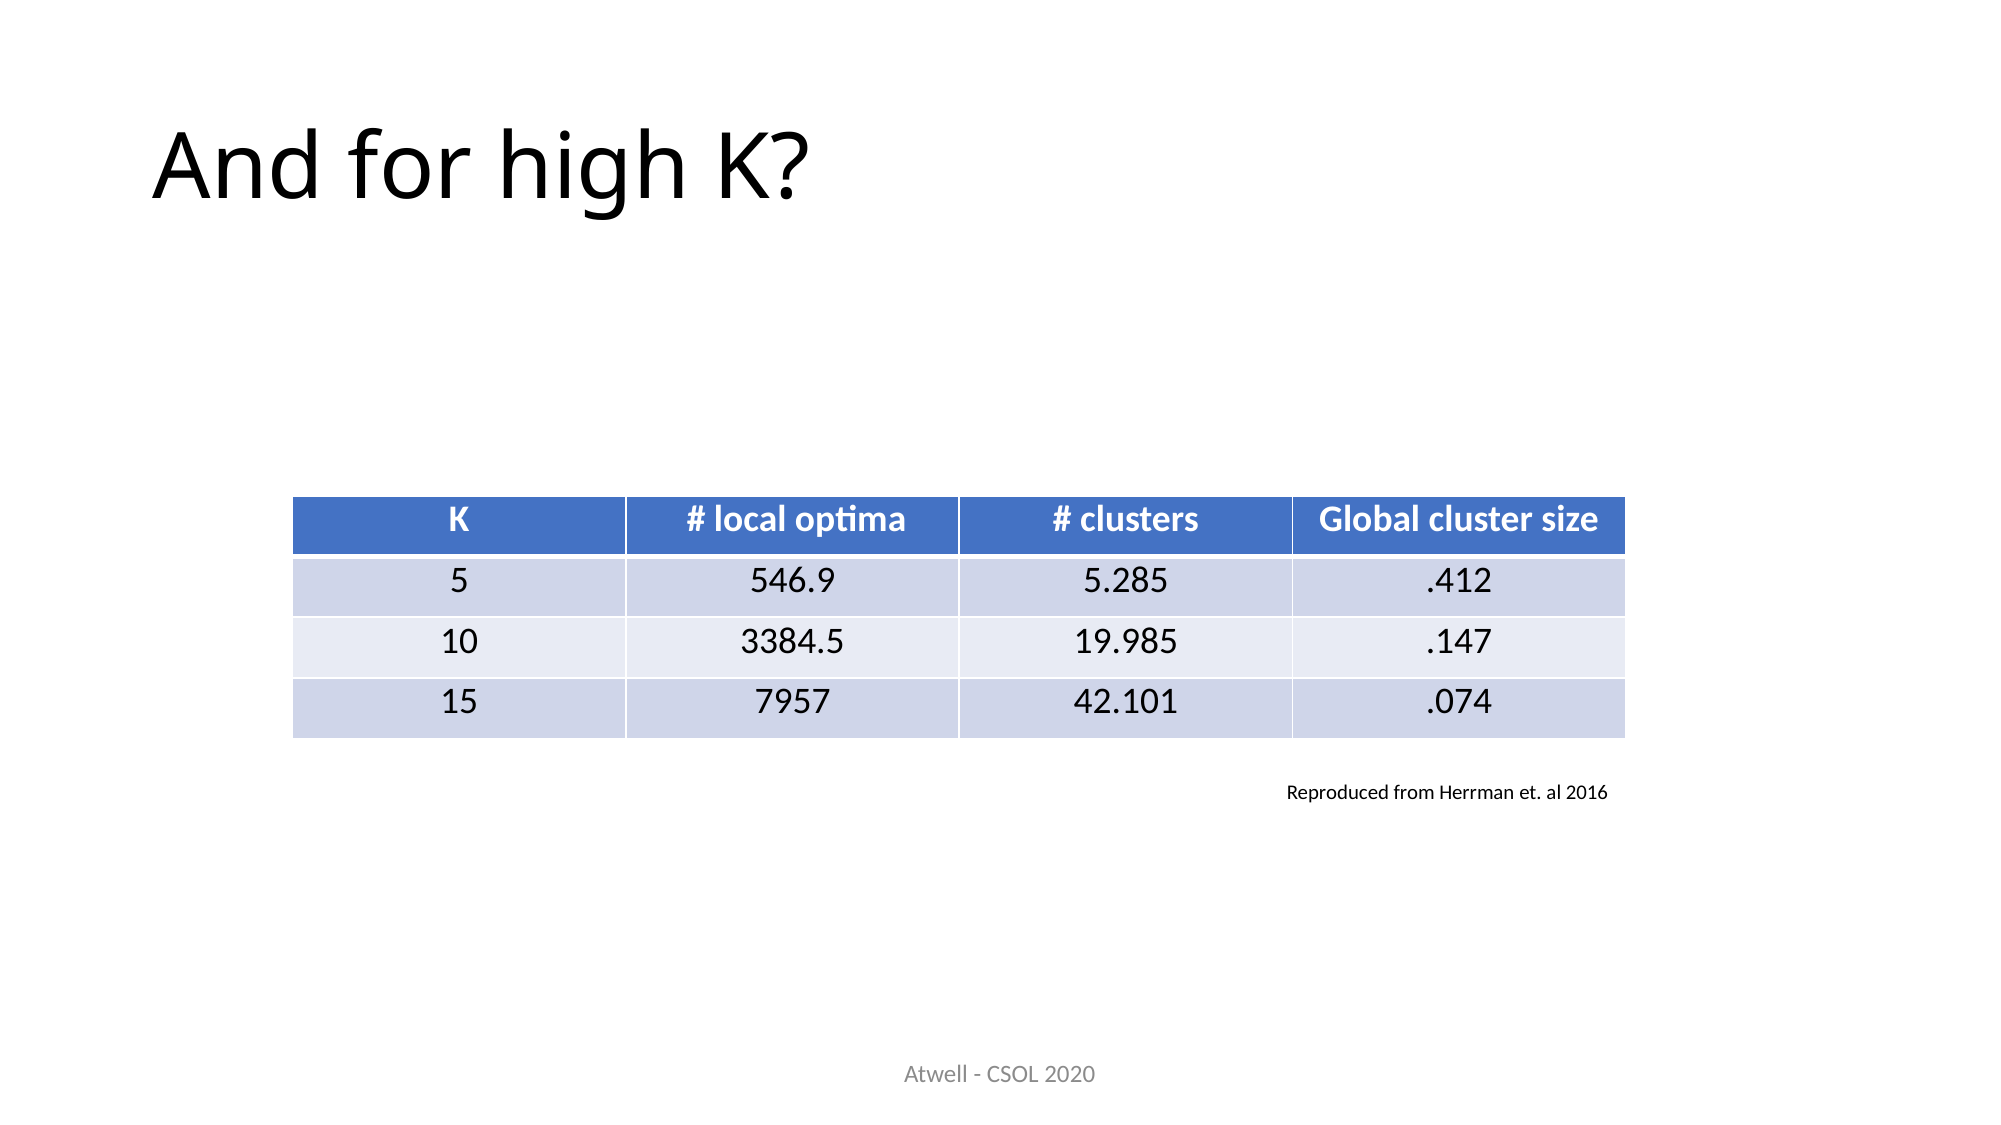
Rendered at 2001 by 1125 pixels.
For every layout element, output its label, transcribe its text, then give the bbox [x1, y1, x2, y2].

table_cell 3384.5 [627, 618, 958, 677]
table_cell 7957 [627, 679, 958, 738]
footer Atwell - CSOL 2020 [662, 1042, 1338, 1103]
table_cell .074 [1293, 679, 1625, 738]
table_cell 5.285 [960, 559, 1292, 616]
table_header K [293, 497, 625, 554]
table_cell 15 [293, 679, 625, 738]
table_header # local optima [627, 497, 958, 554]
table_cell .412 [1293, 559, 1625, 616]
table_header # clusters [960, 497, 1292, 554]
table_cell 546.9 [627, 559, 958, 616]
table_cell 10 [293, 618, 625, 677]
table_cell .147 [1293, 618, 1625, 677]
table_header Global cluster size [1293, 497, 1625, 554]
table_cell 5 [293, 559, 625, 616]
table_cell 42.101 [960, 679, 1292, 738]
title And for high K? [137, 59, 1863, 278]
table_cell 19.985 [960, 618, 1292, 677]
text_box Reproduced from Herrman et. al 2016 [1272, 771, 1624, 811]
